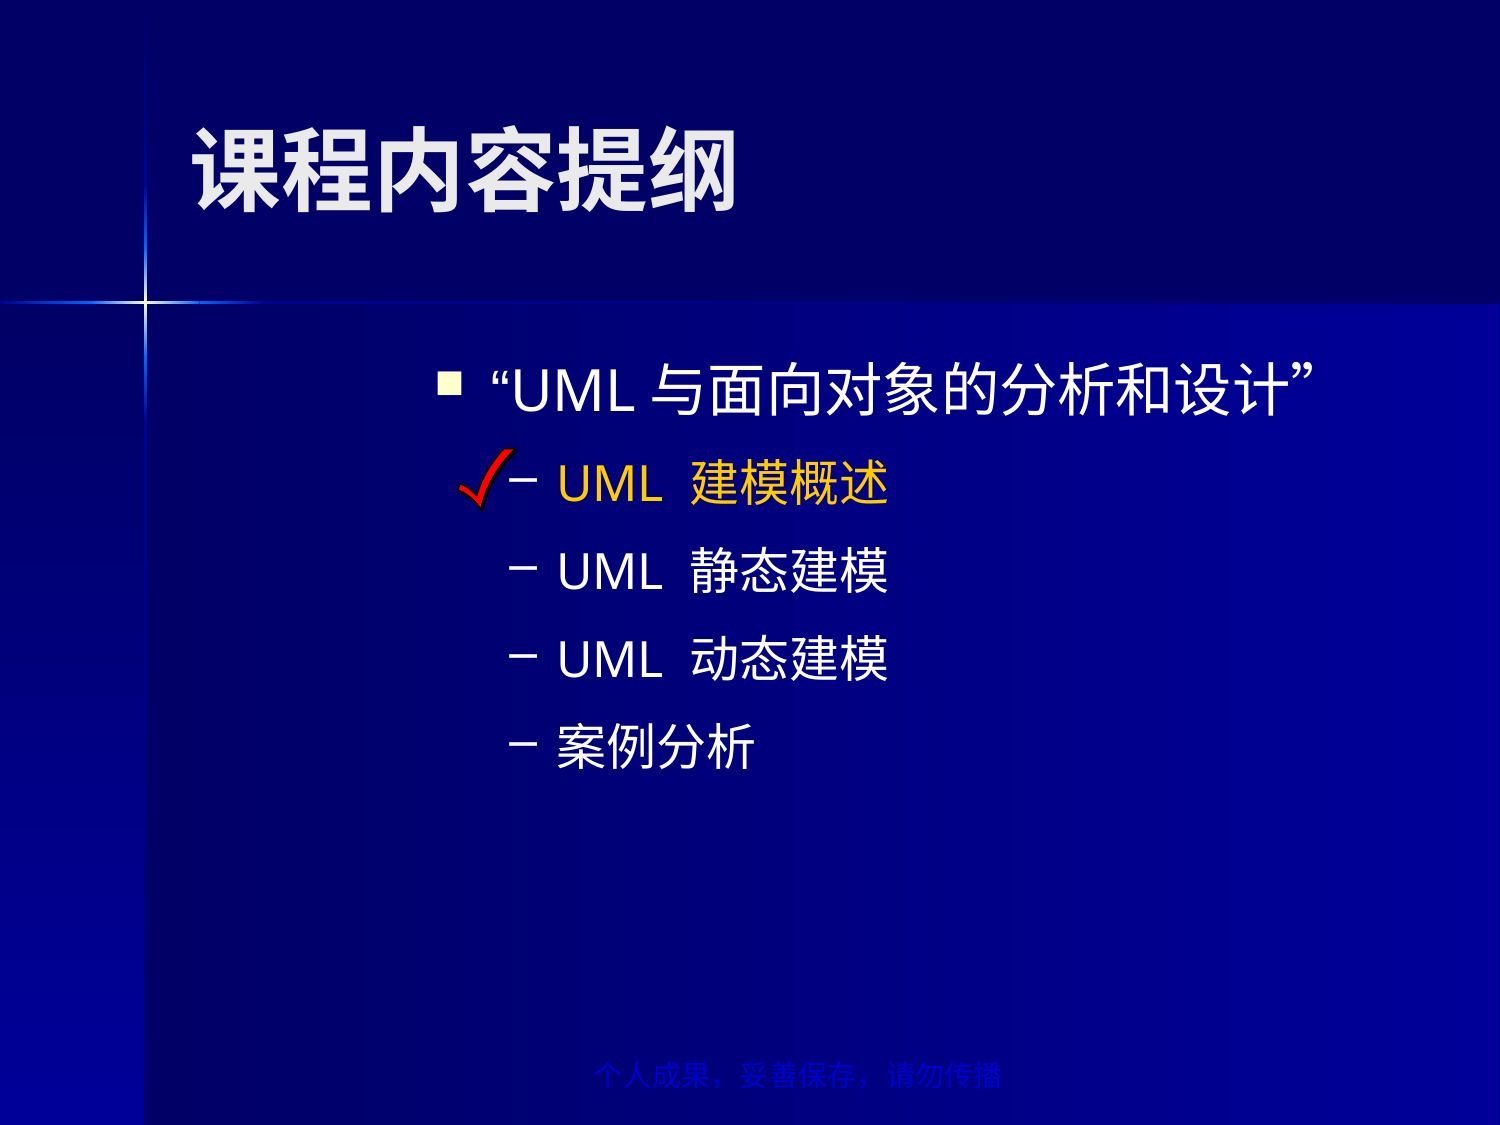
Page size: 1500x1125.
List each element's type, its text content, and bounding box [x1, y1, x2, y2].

footer 个人成果，妥善保存，请勿传播 [560, 1049, 1037, 1125]
title 课程内容提纲 [174, 49, 1413, 286]
list “UML与面向对象的分析和设计” UML 建模概述 UML 静态建模 UML 动态建模 案例分析 [419, 324, 1460, 1012]
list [454, 445, 521, 516]
